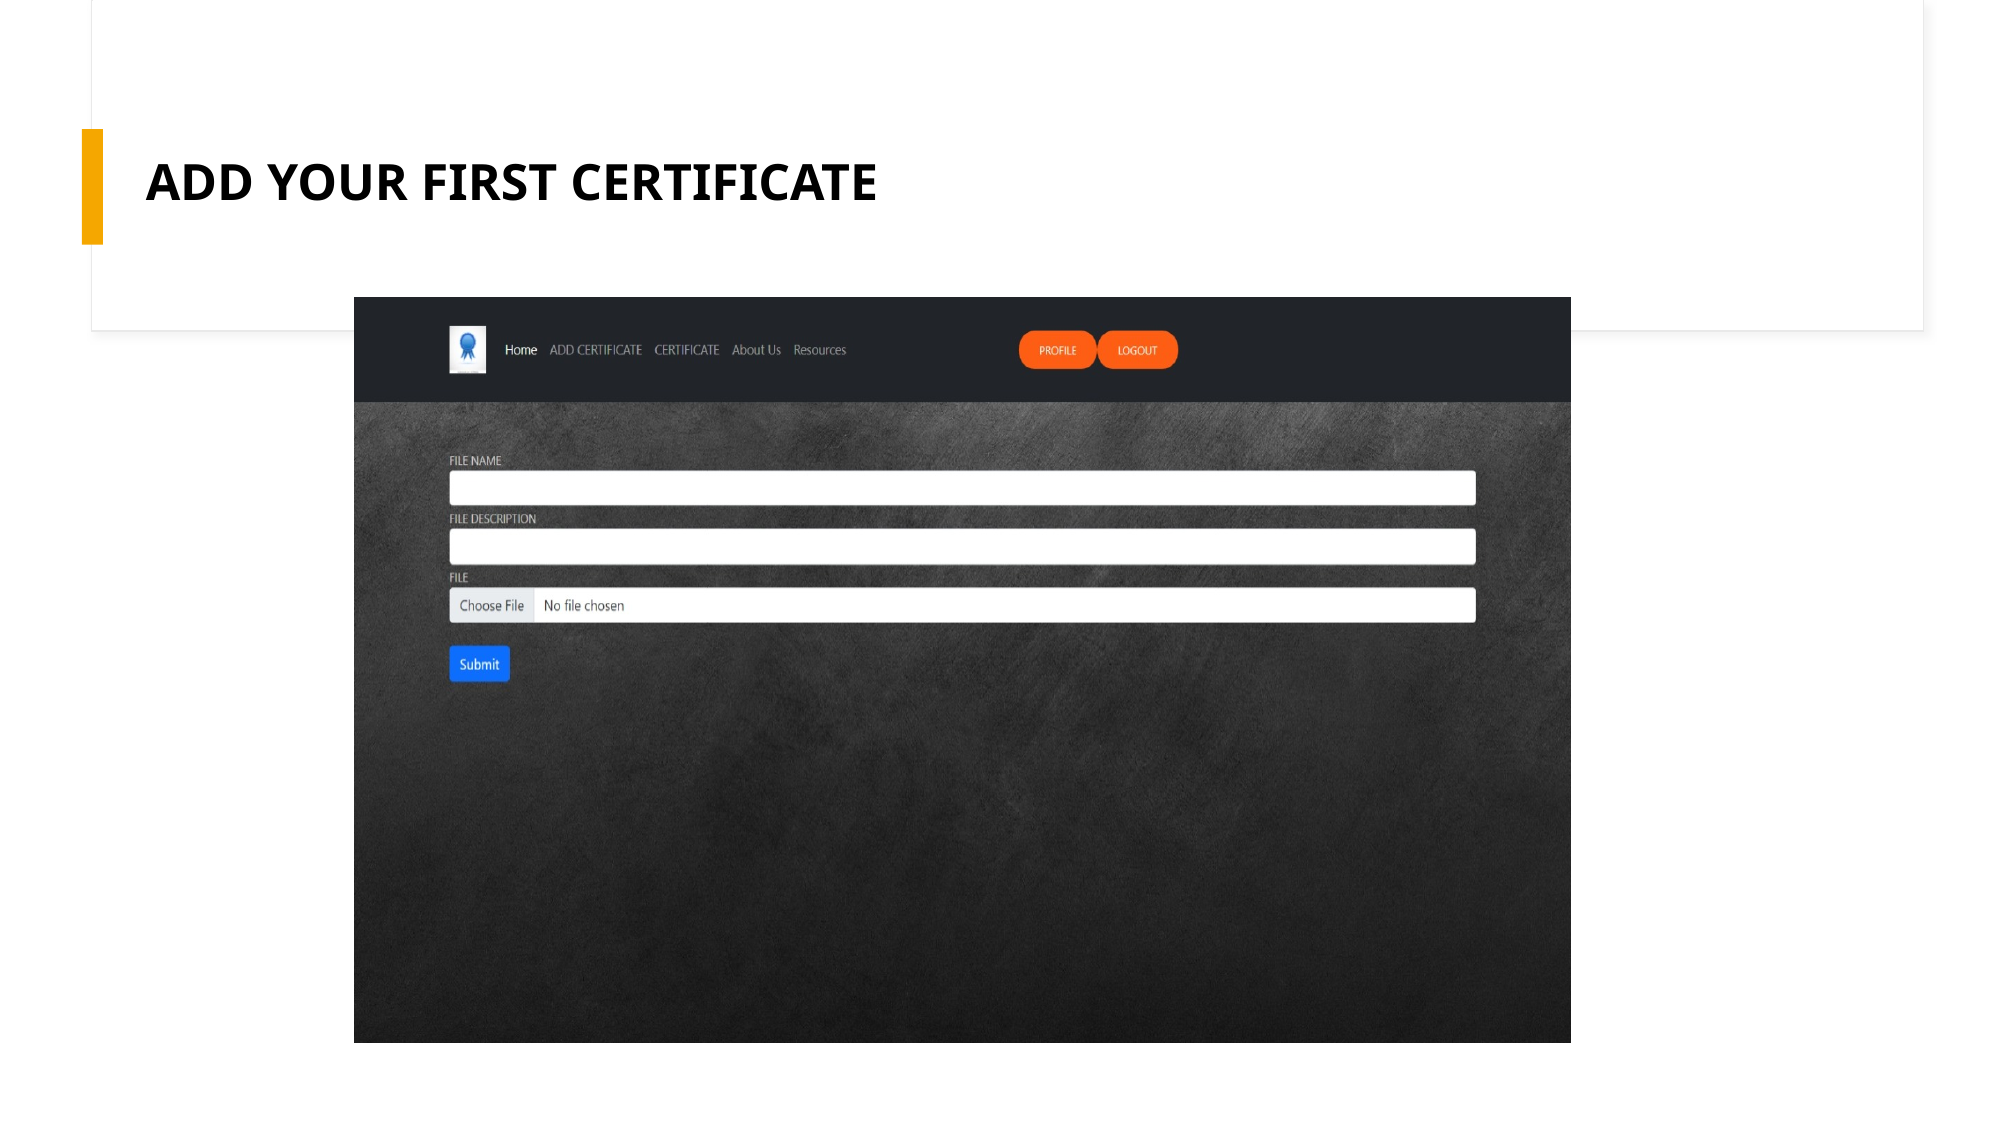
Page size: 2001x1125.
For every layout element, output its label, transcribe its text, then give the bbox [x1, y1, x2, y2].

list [354, 297, 1571, 1043]
list ADD YOUR FIRST CERTIFICATE [130, 82, 941, 218]
